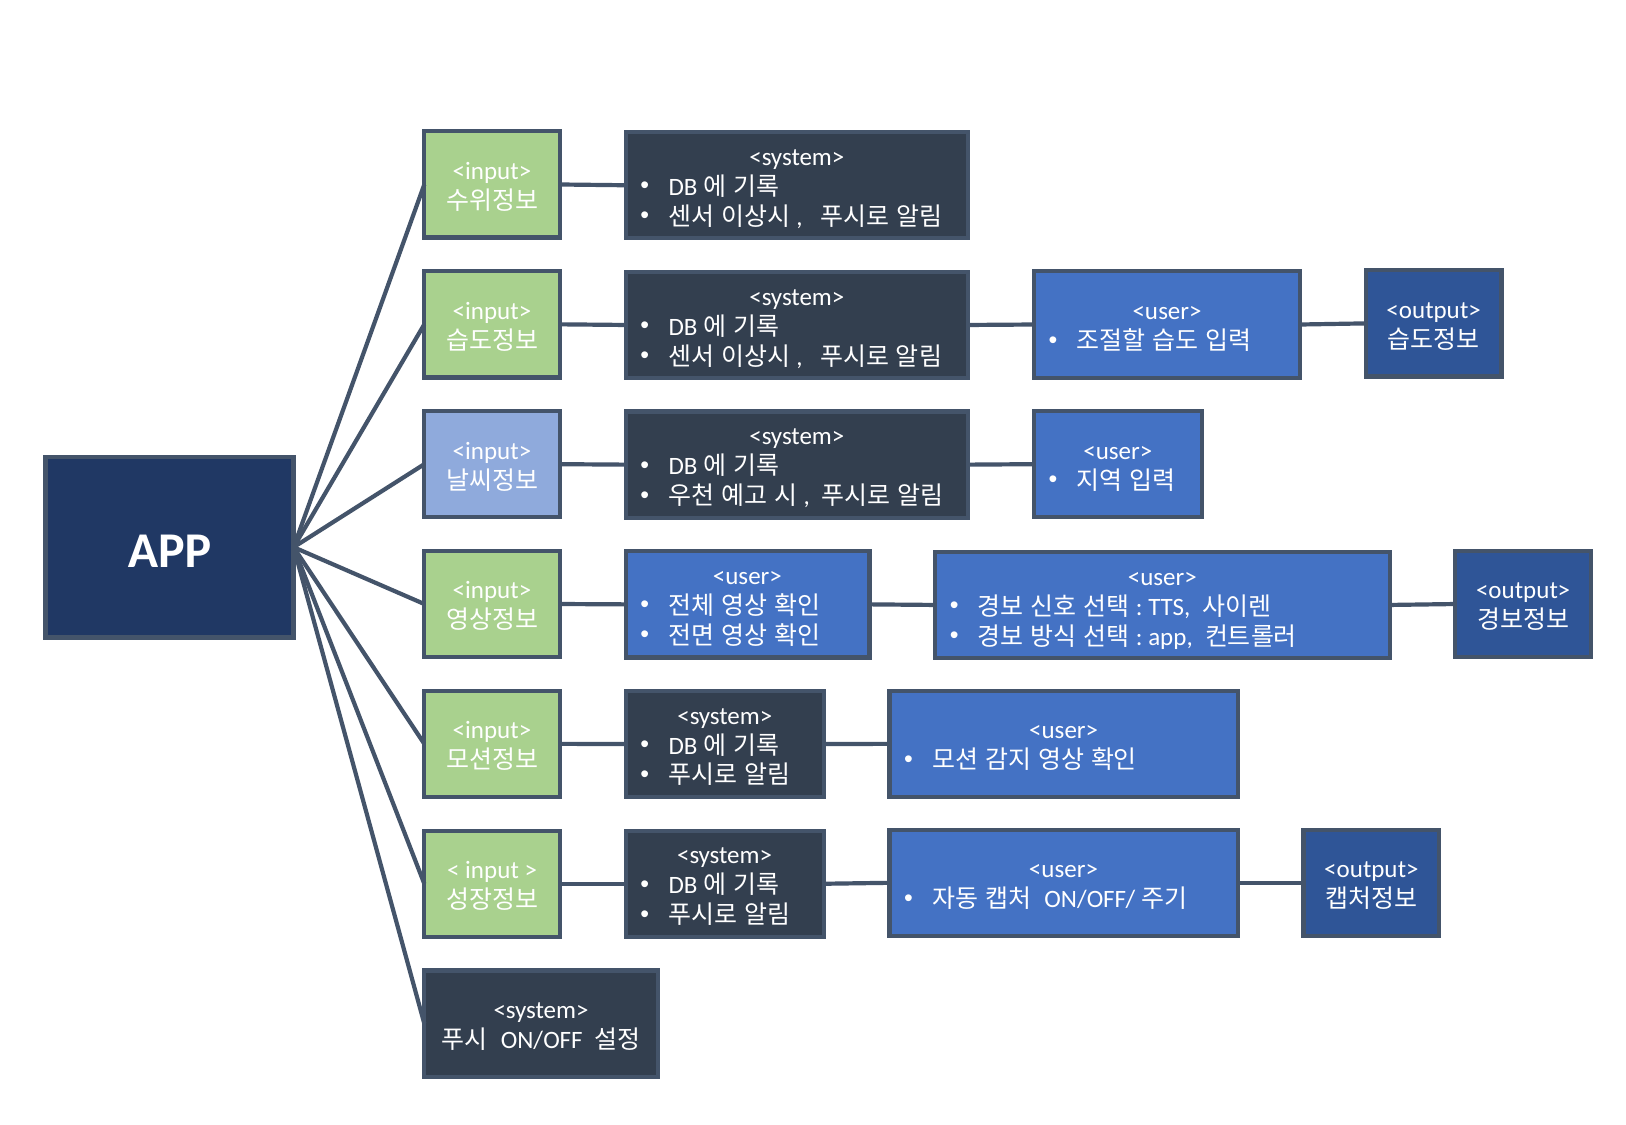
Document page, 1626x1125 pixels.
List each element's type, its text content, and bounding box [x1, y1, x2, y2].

text_box <input> 습도정보 [425, 270, 561, 378]
text_box <system> DB에 기록 푸시로 알림 [625, 830, 825, 938]
text_box <system> 푸시 ON/OFF 설정 [423, 969, 659, 1078]
text_box <user> 경보 신호 선택: TTS, 사이렌 경보 방식 선택: app, 컨트롤러 [934, 551, 1391, 659]
text_box <system> DB에 기록 우천 예고 시, 푸시로 알림 [625, 410, 969, 519]
text_box <input> 수위정보 [423, 130, 561, 239]
text_box <output> 습도정보 [1365, 269, 1503, 378]
text_box <input> 모션정보 [425, 690, 561, 798]
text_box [293, 548, 425, 604]
text_box <system> DB에 기록 센서 이상시, 푸시로 알림 [625, 271, 969, 379]
text_box <user> 지역 입력 [1033, 410, 1203, 518]
text_box <output> 경보정보 [1454, 550, 1592, 658]
text_box <system> DB에 기록 푸시로 알림 [625, 690, 825, 798]
text_box <system> DB에 기록 센서 이상시, 푸시로 알림 [625, 131, 969, 239]
text_box <input> 영상정보 [425, 550, 561, 658]
text_box APP [45, 456, 293, 639]
text_box < input > 성장정보 [425, 830, 561, 938]
text_box <user> 모션 감지 영상 확인 [888, 690, 1239, 798]
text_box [293, 184, 425, 548]
text_box <output> 캡처정보 [1302, 829, 1440, 937]
text_box <user> 자동 캡처 ON/OFF/주기 [888, 829, 1239, 937]
text_box <user> 조절할 습도 입력 [1033, 270, 1301, 379]
text_box <input> 날씨정보 [425, 410, 561, 518]
text_box <user> 전체 영상 확인 전면 영상 확인 [625, 550, 870, 658]
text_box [293, 604, 425, 1024]
